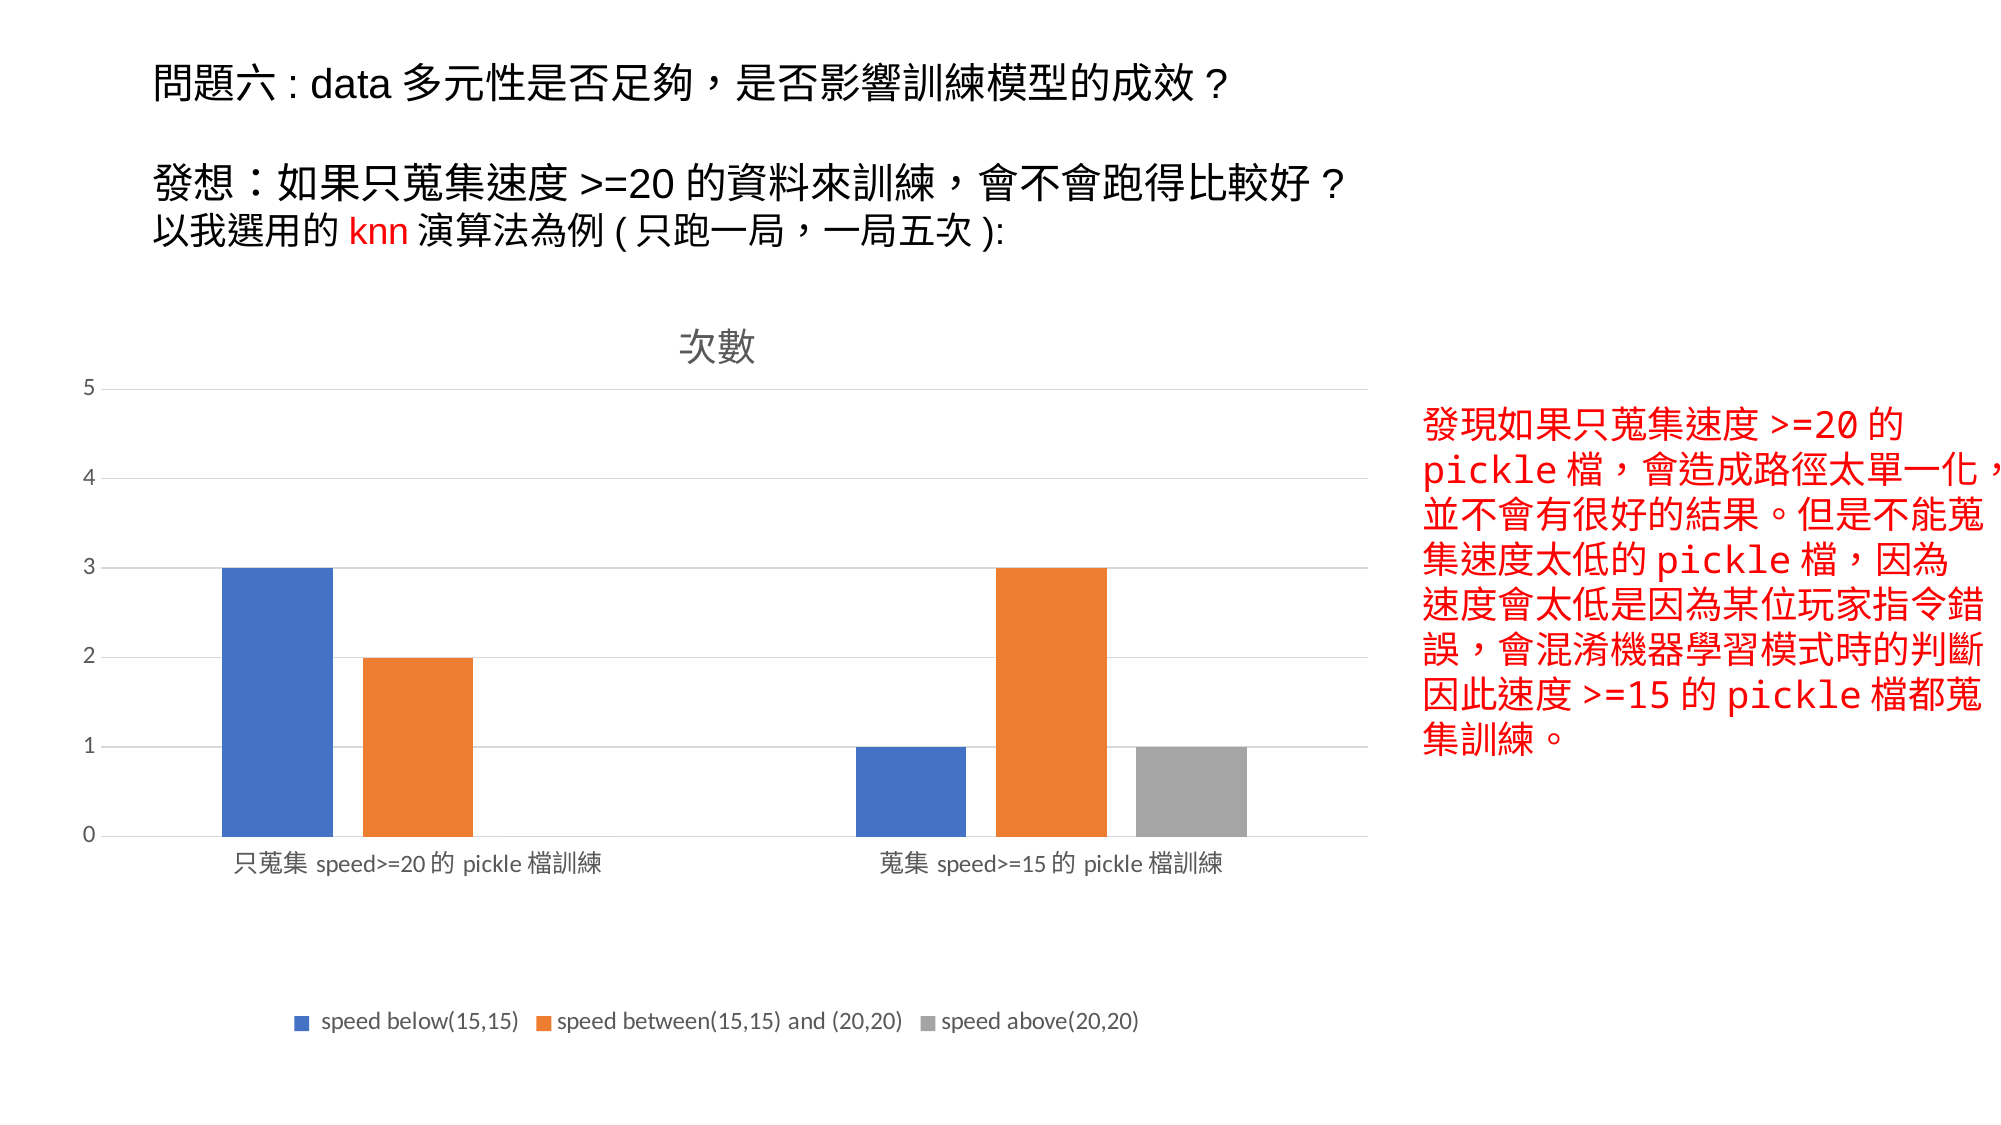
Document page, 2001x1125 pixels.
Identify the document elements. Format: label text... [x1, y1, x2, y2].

text_box 發現如果只蒐集速度>=20的pickle檔，會造成路徑太單一化，並不會有很好的結果。但是不能蒐集速度太低的pickle檔，因為速度會太低是因為某位玩家指令錯誤，會混淆機器學習模式時的判斷，因此速度>=15的pickle檔都蒐集訓練。 [1407, 393, 2000, 769]
chart [48, 281, 1386, 1043]
text_box 問題六: data多元性是否足夠，是否影響訓練模型的成效? 發想：如果只蒐集速度>=20的資料來訓練，會不會跑得比較好? 以我選用的knn演算法為例(只跑一局，一局五次): [137, 49, 1502, 260]
